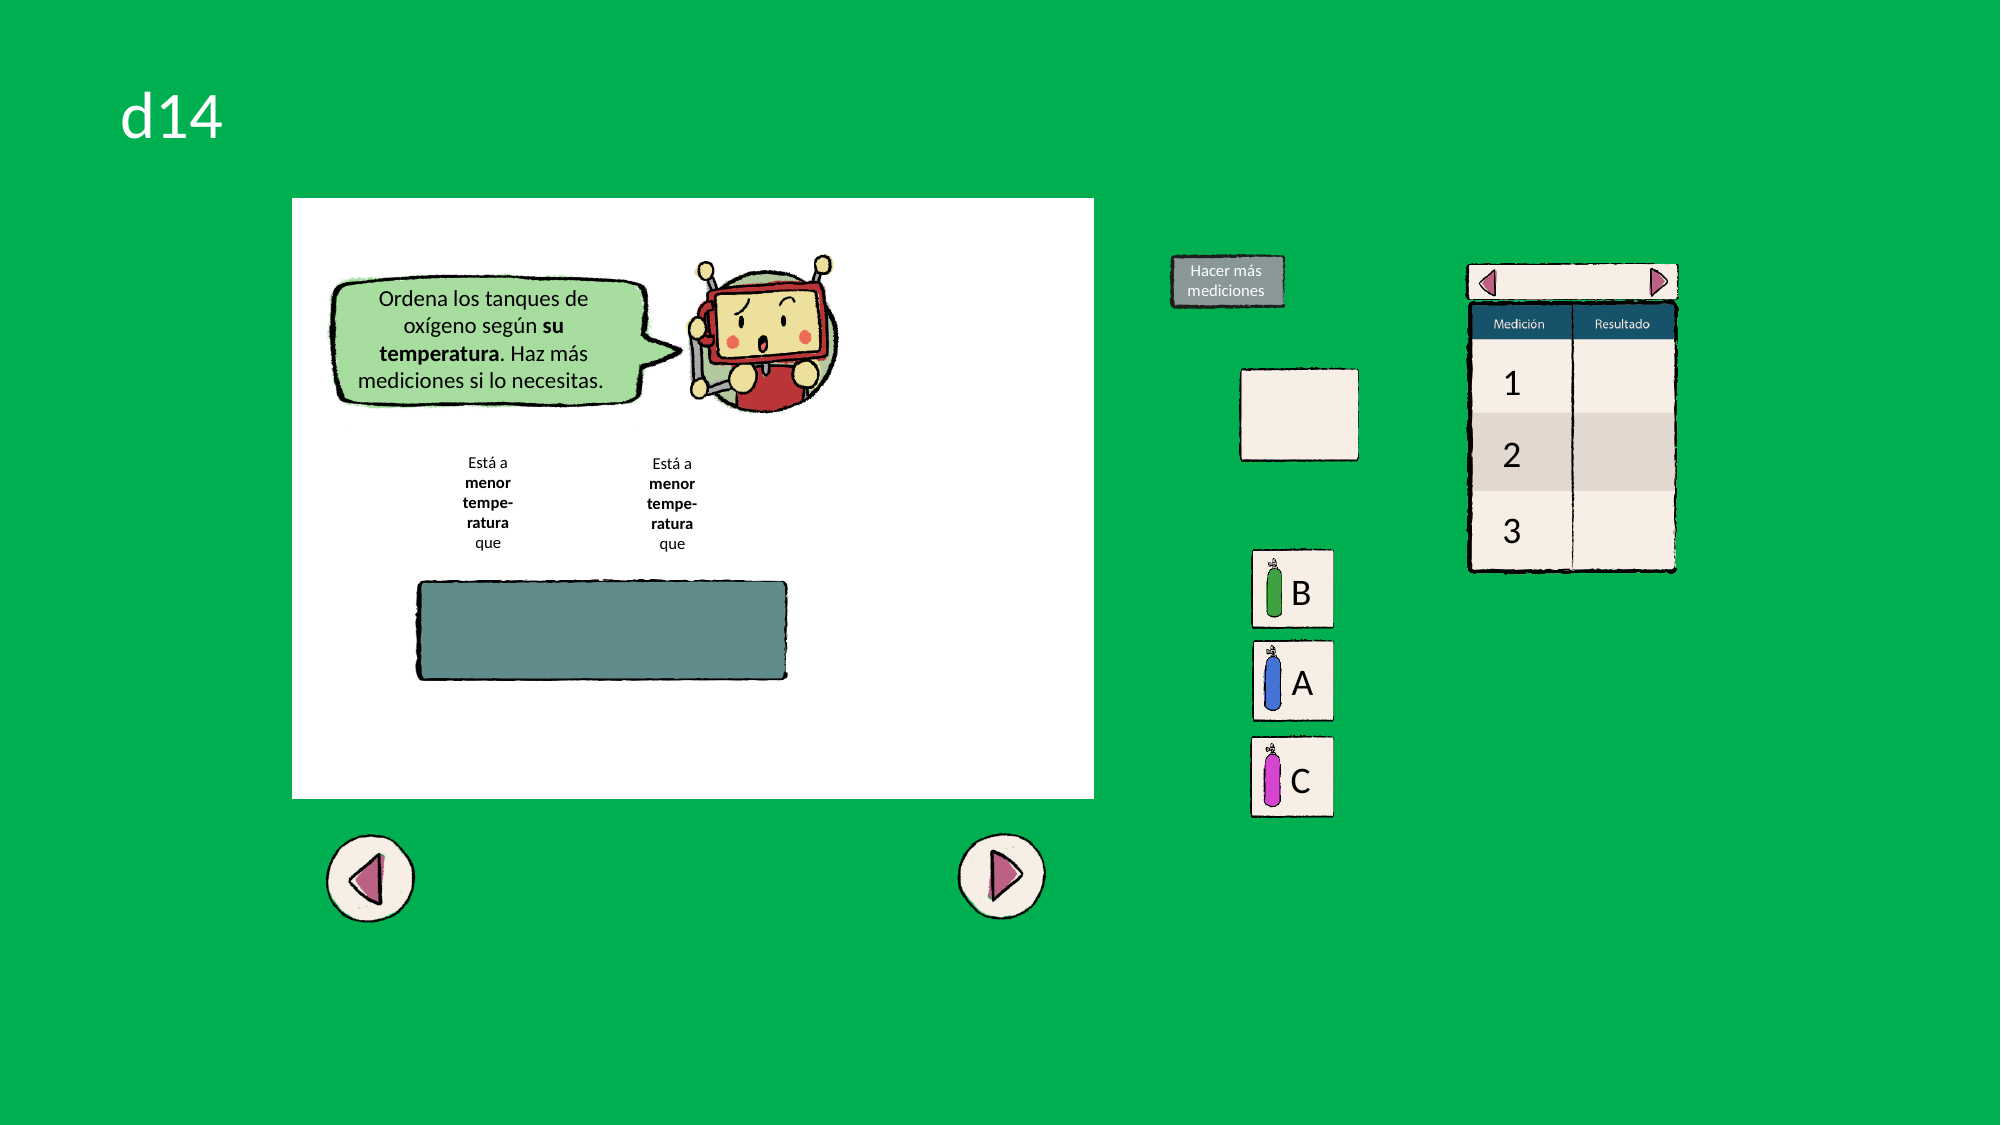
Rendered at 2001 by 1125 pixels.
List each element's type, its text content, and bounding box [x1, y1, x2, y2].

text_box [1251, 548, 1334, 629]
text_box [1465, 263, 1679, 575]
picture [1163, 245, 1292, 318]
text_box d14 [105, 64, 507, 160]
picture [956, 832, 1047, 922]
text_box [1248, 637, 1334, 722]
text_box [1248, 735, 1334, 818]
picture [1239, 367, 1359, 462]
picture [291, 198, 1094, 799]
picture [324, 833, 416, 925]
